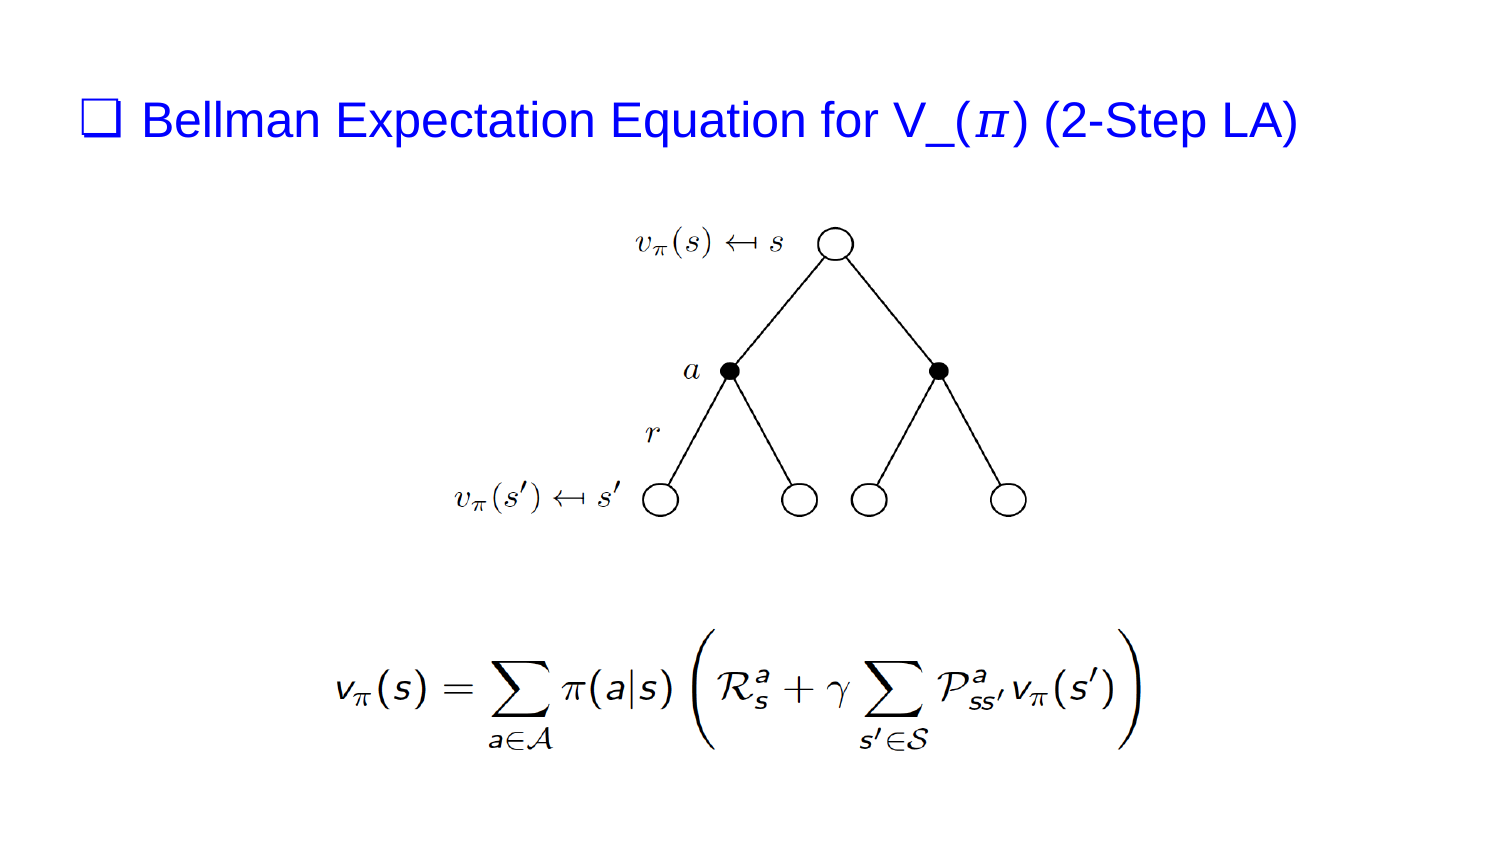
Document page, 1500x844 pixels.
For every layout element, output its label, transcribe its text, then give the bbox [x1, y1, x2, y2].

title Bellman Expectation Equation for V_(𝜋) (2-Step LA) [51, 72, 1449, 167]
picture [279, 193, 1220, 769]
